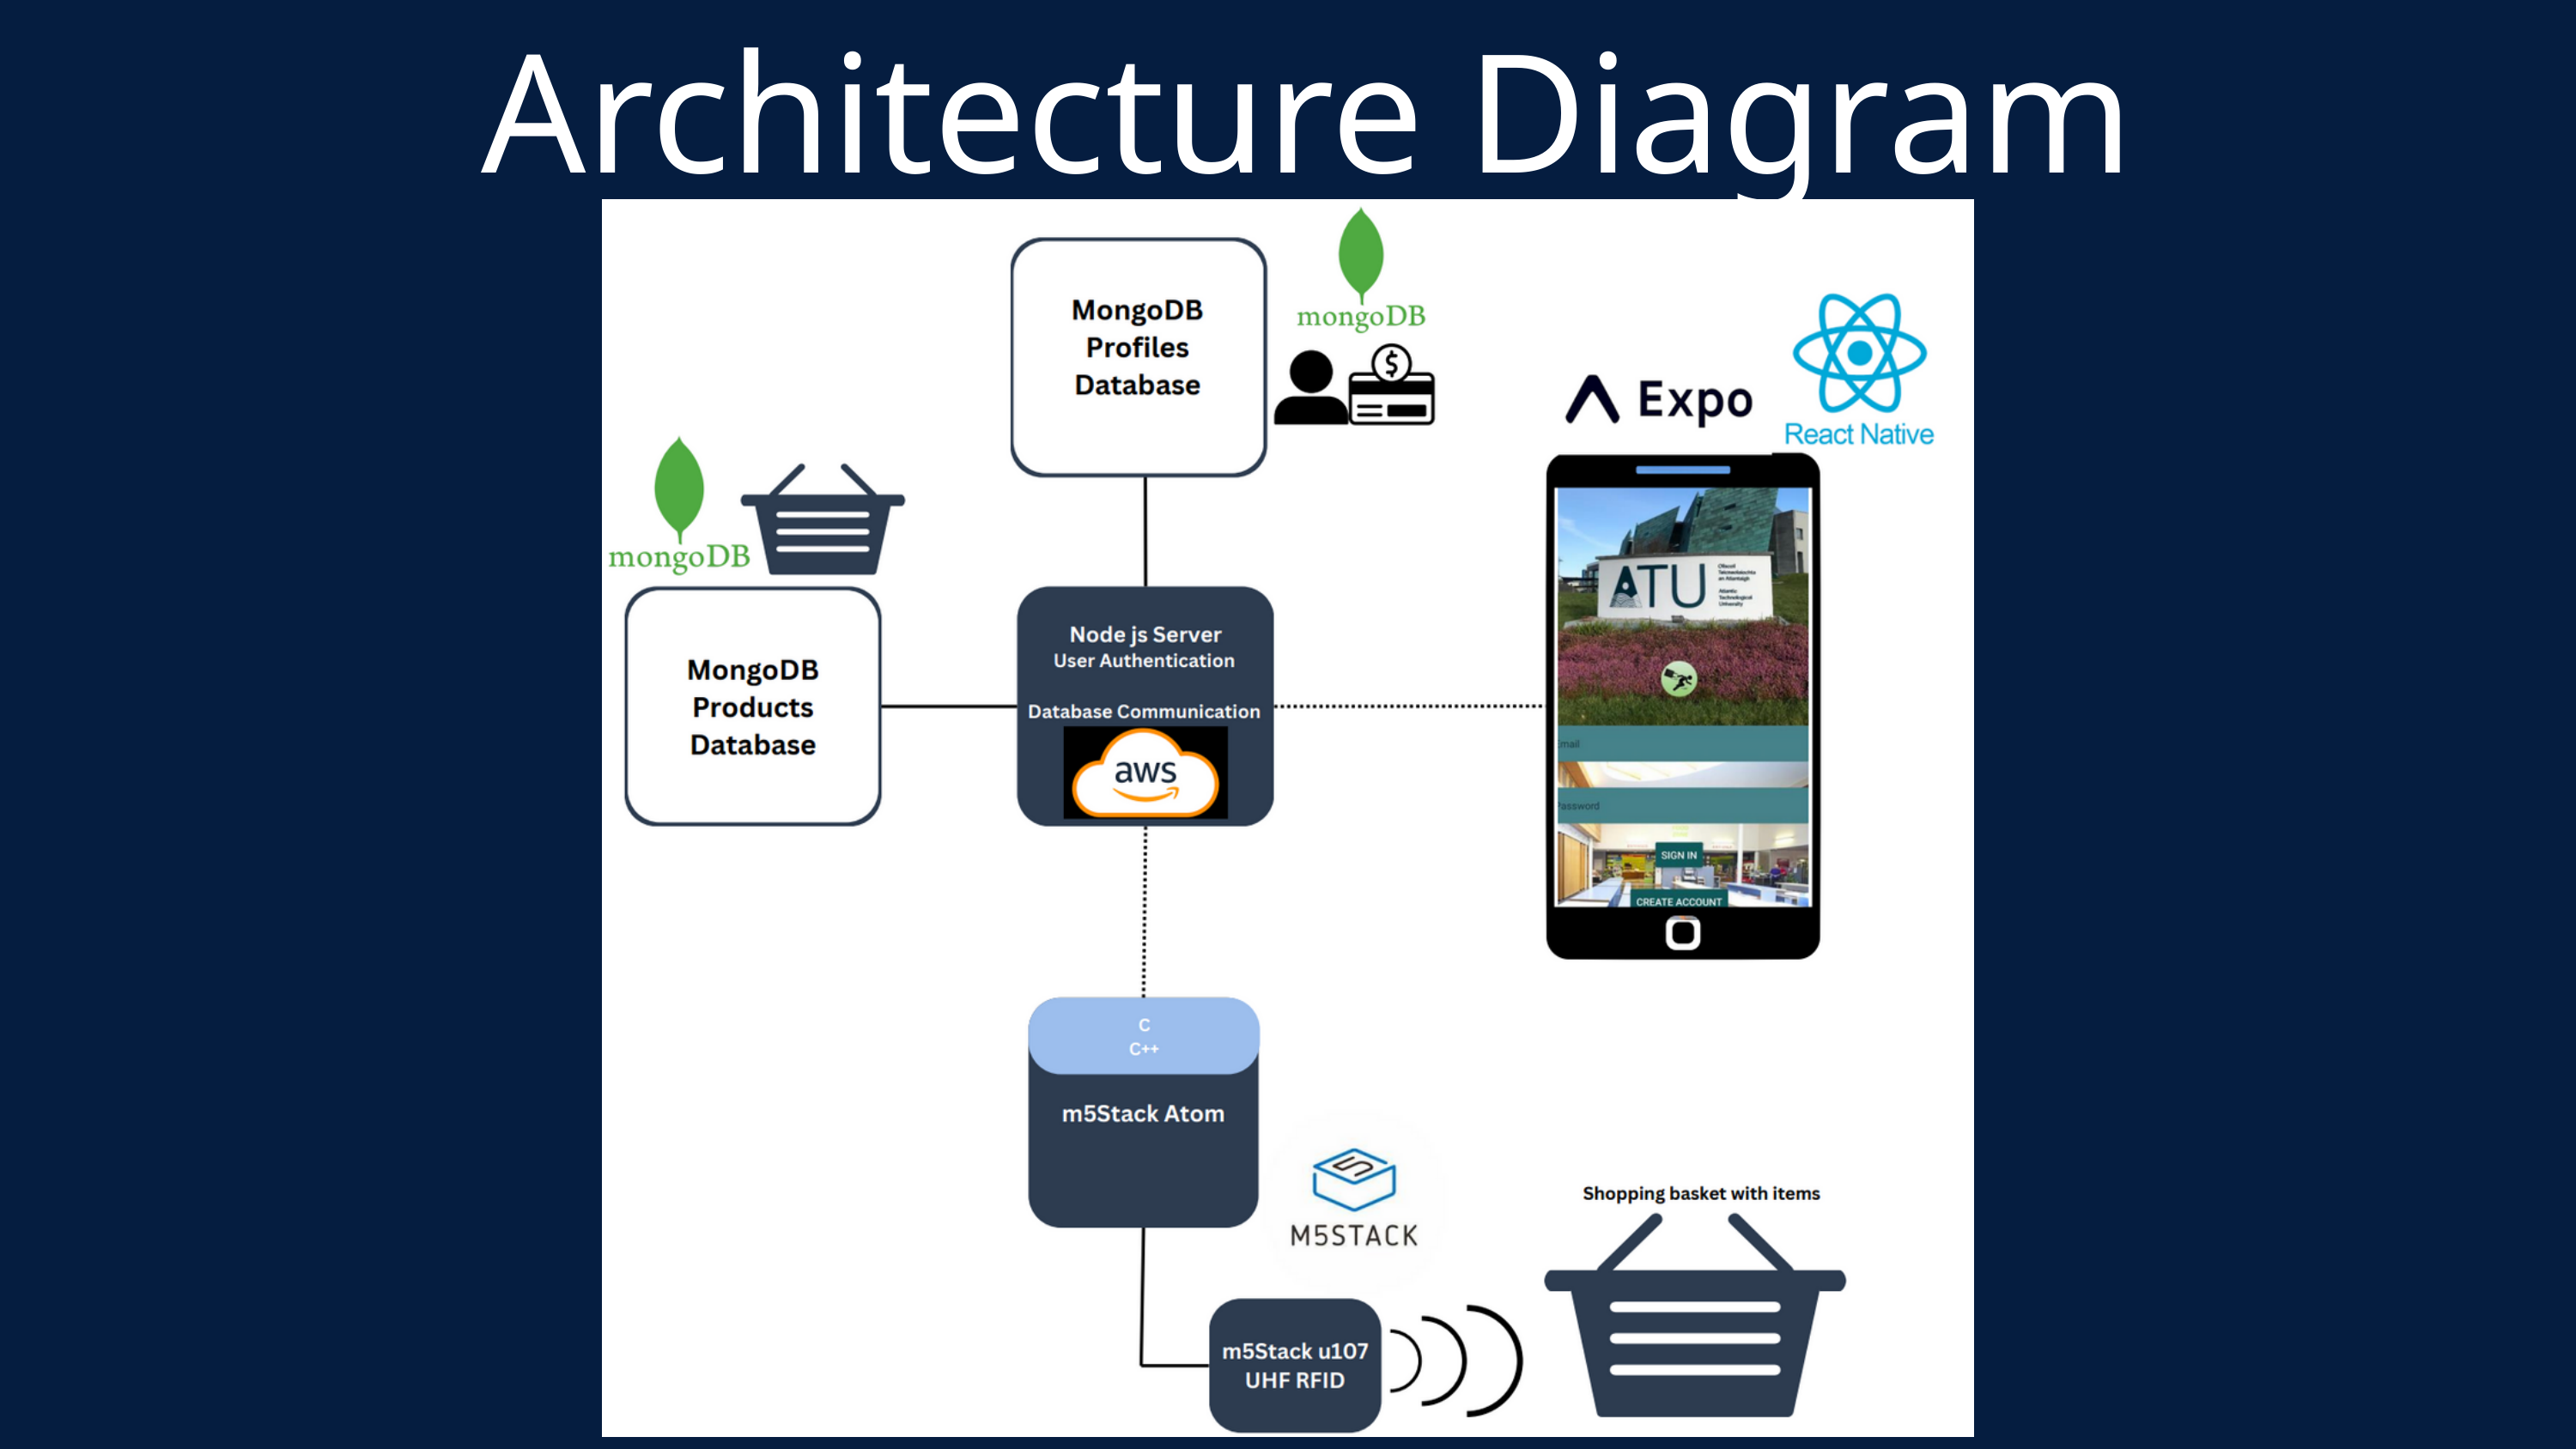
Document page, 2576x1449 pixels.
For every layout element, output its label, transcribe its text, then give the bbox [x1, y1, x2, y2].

text_box Architecture Diagram [396, 0, 2221, 207]
text_box [602, 207, 1974, 1437]
